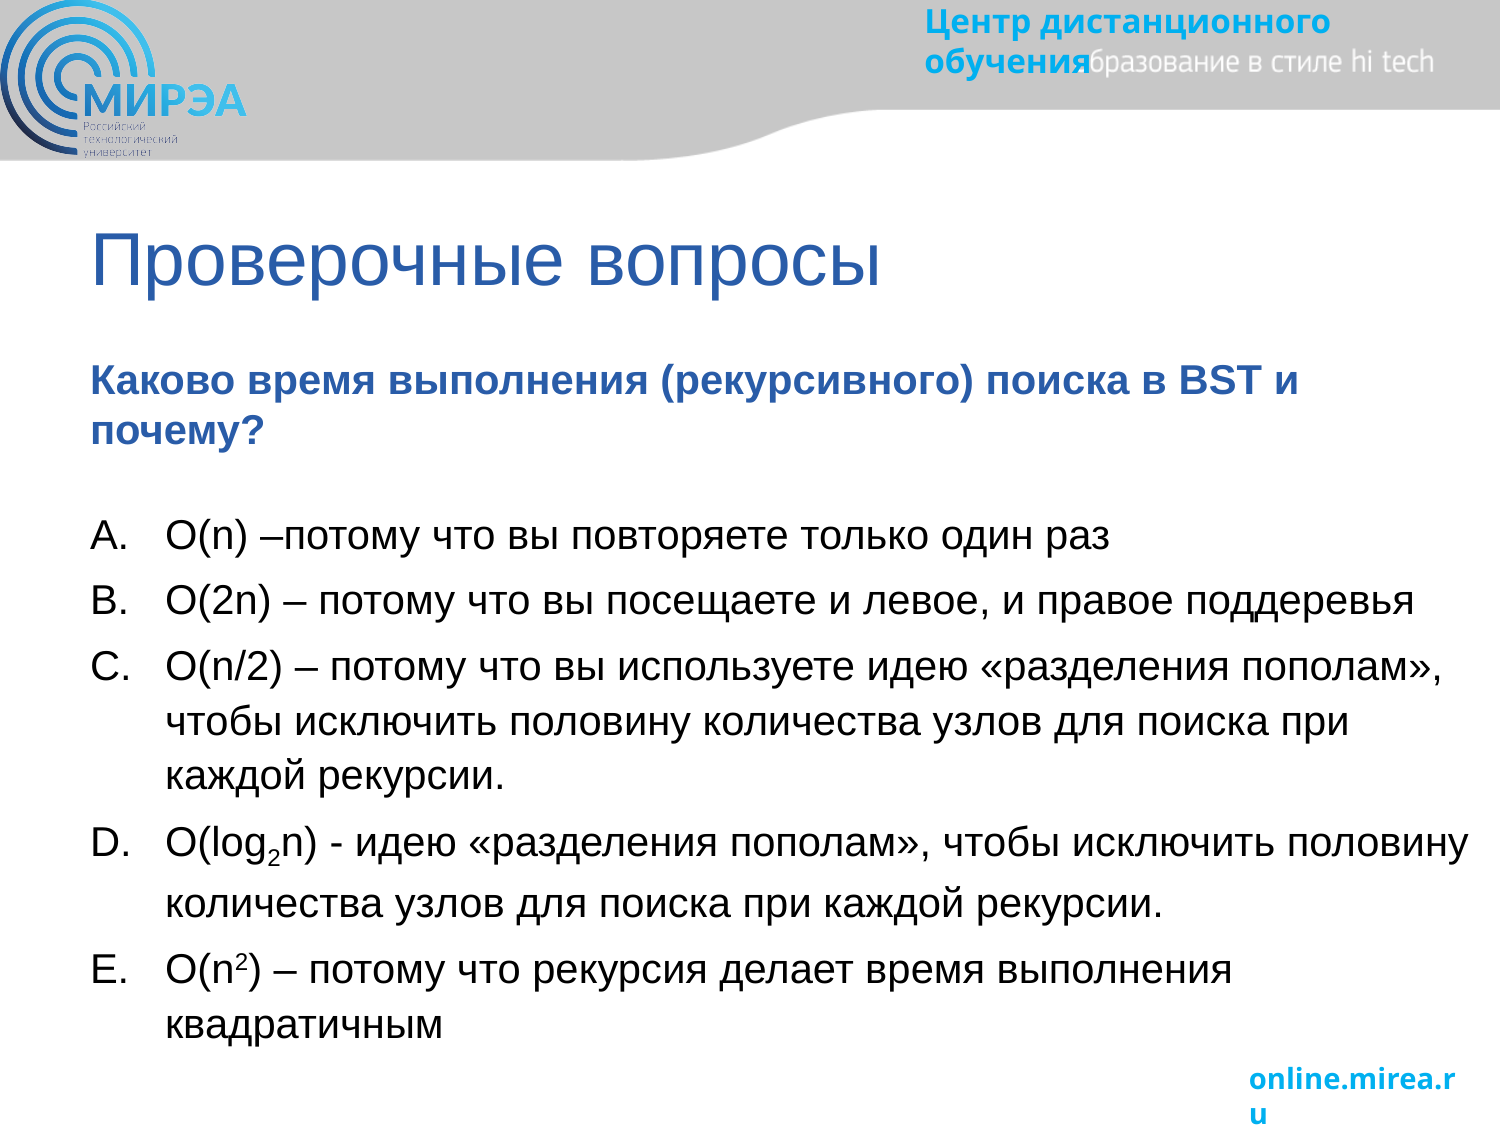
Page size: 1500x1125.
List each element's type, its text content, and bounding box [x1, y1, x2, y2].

title Проверочные вопросы [75, 174, 1425, 315]
picture [0, 0, 247, 159]
list Каково время выполнения (рекурсивного) поиска в BST и почему? O(n) –потому что вы повторяете только один раз O(2n) – потому что вы посещаете и левое, и правое поддеревья O(n/2) – потому что вы используете идею «разделения пополам», чтобы исключить половину количества узлов для поиска при каждой рекурсии. O(log2n) - идею «разделения пополам», чтобы исключить половину количества узлов для поиска при каждой рекурсии. O(n2) – потому что рекурсия делает время выполнения квадратичным [75, 337, 1488, 1057]
